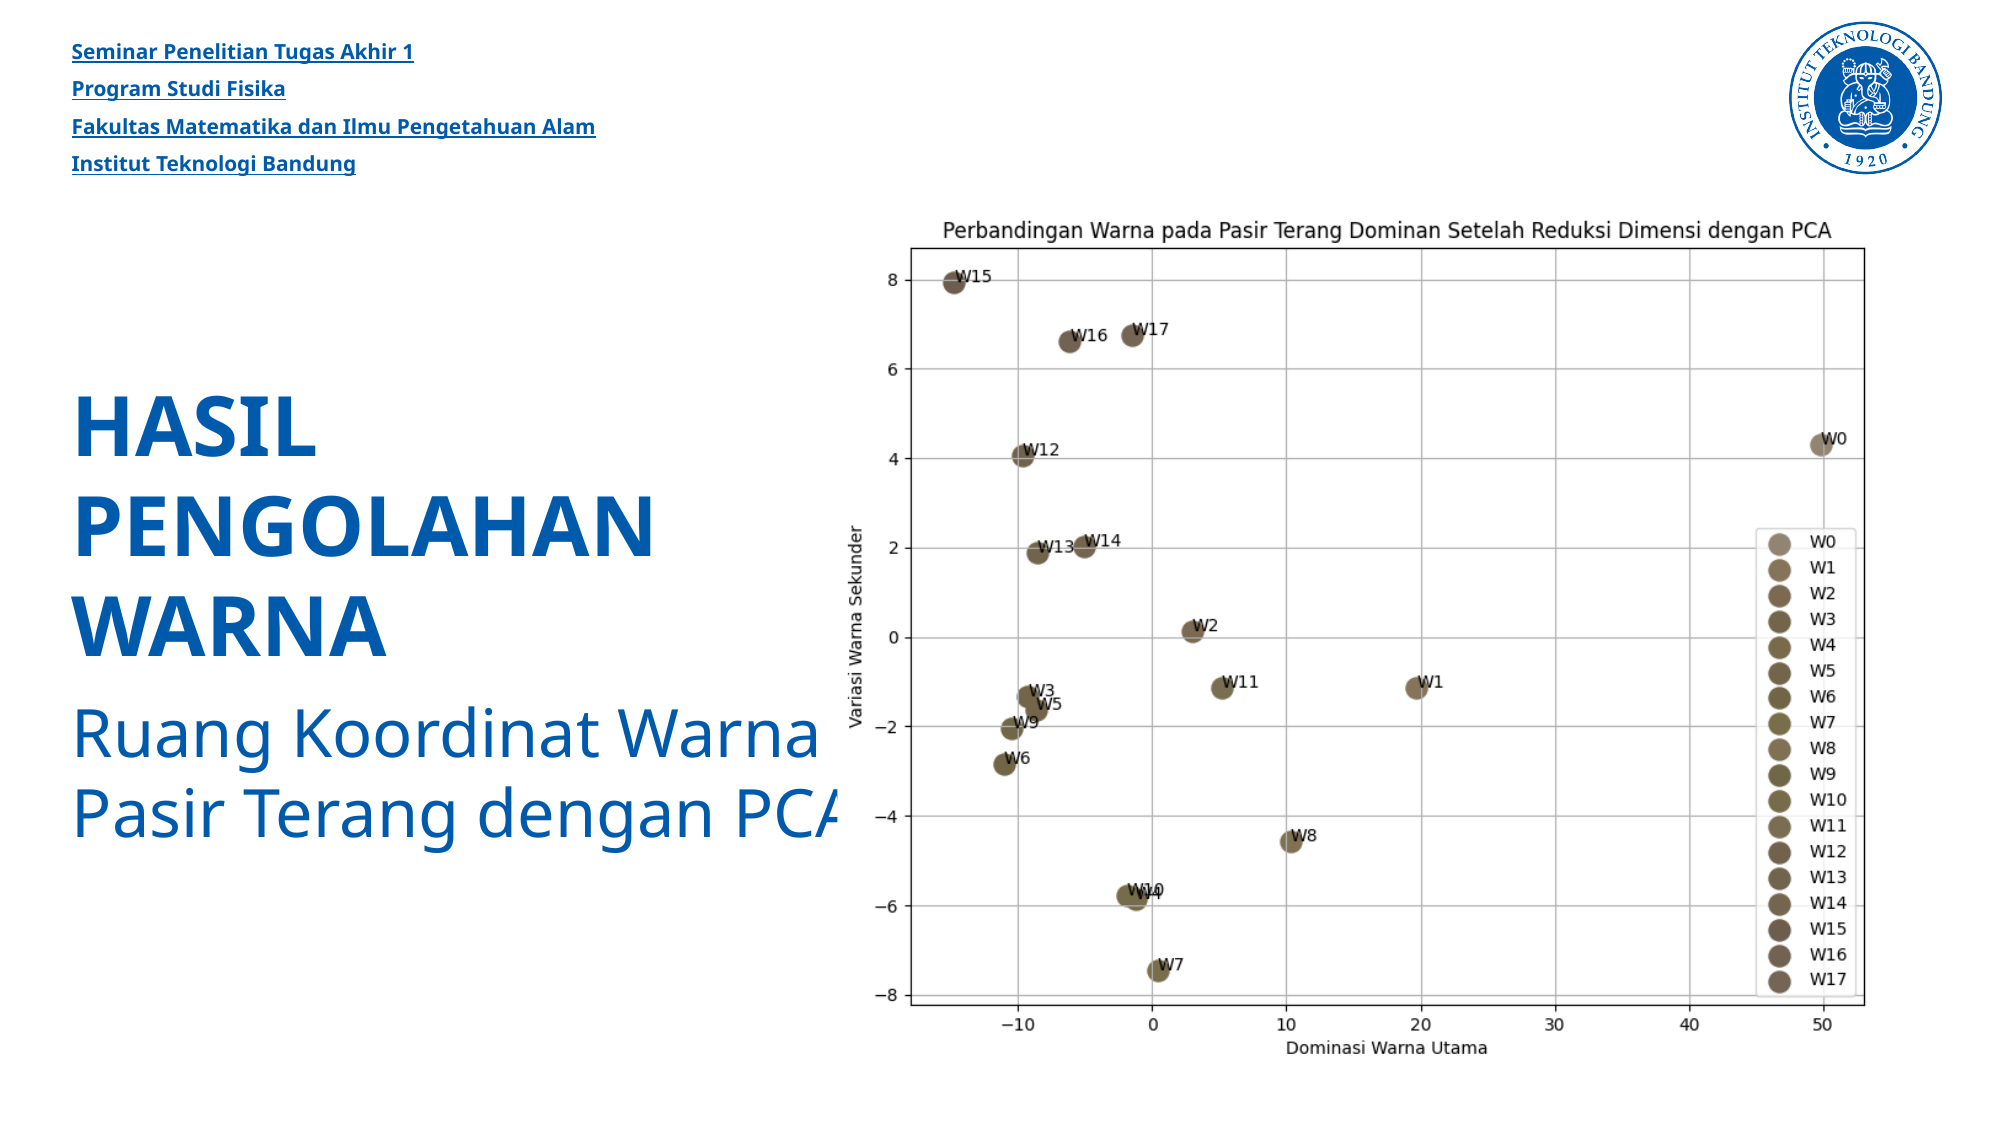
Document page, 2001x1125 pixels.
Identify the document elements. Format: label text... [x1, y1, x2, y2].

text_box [56, 18, 1944, 183]
picture [836, 212, 1884, 1065]
text_box Ruang Koordinat Warna Pasir Terang dengan PCA [56, 683, 836, 858]
text_box HASIL PENGOLAHAN WARNA [56, 365, 766, 680]
